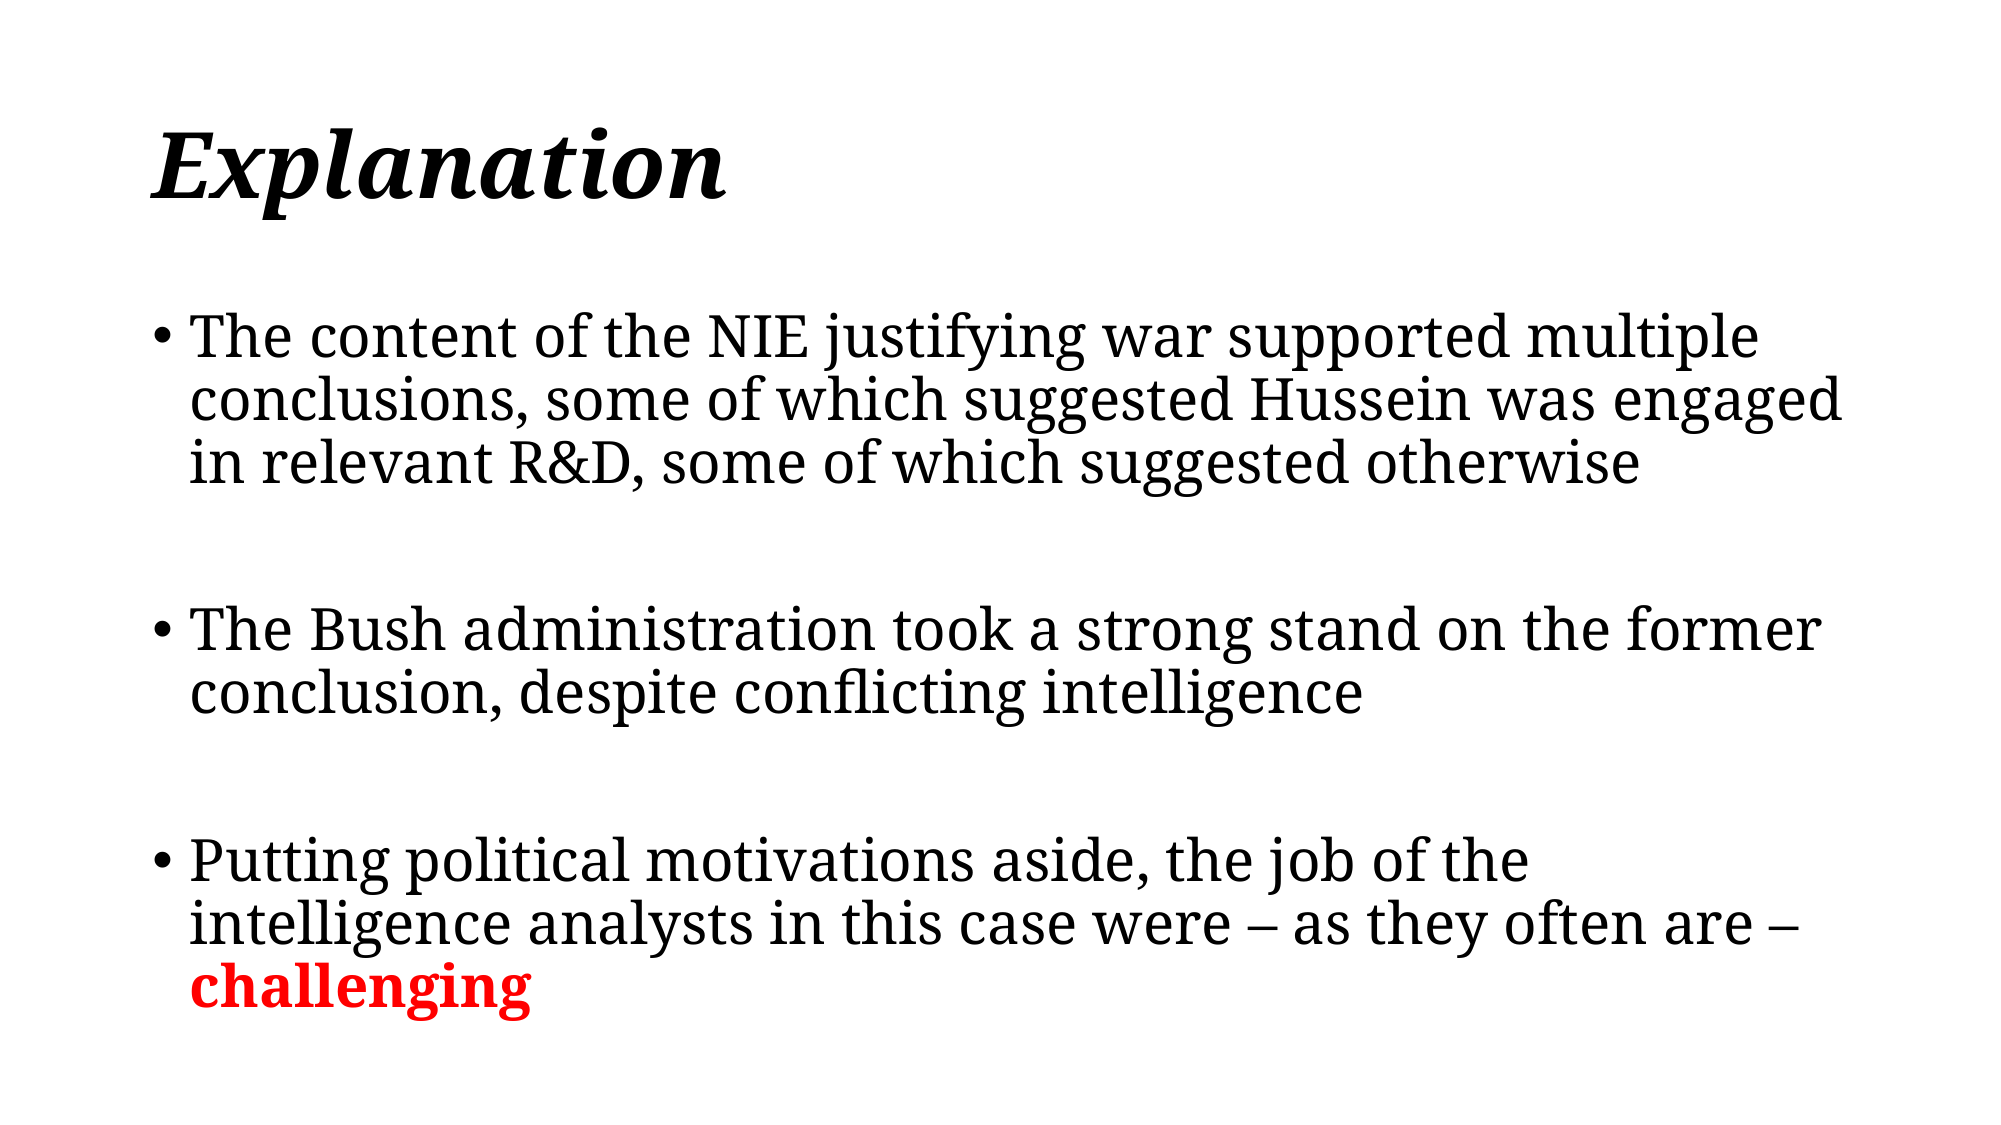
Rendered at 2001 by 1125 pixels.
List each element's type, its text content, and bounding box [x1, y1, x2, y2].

title Explanation [137, 59, 1863, 278]
list The content of the NIE justifying war supported multiple conclusions, some of which suggested Hussein was engaged in relevant R&D, some of which suggested otherwise The Bush administration took a strong stand on the former conclusion, despite conflicting intelligence Putting political motivations aside, the job of the intelligence analysts in this case were – as they often are – challenging [137, 299, 1863, 1014]
